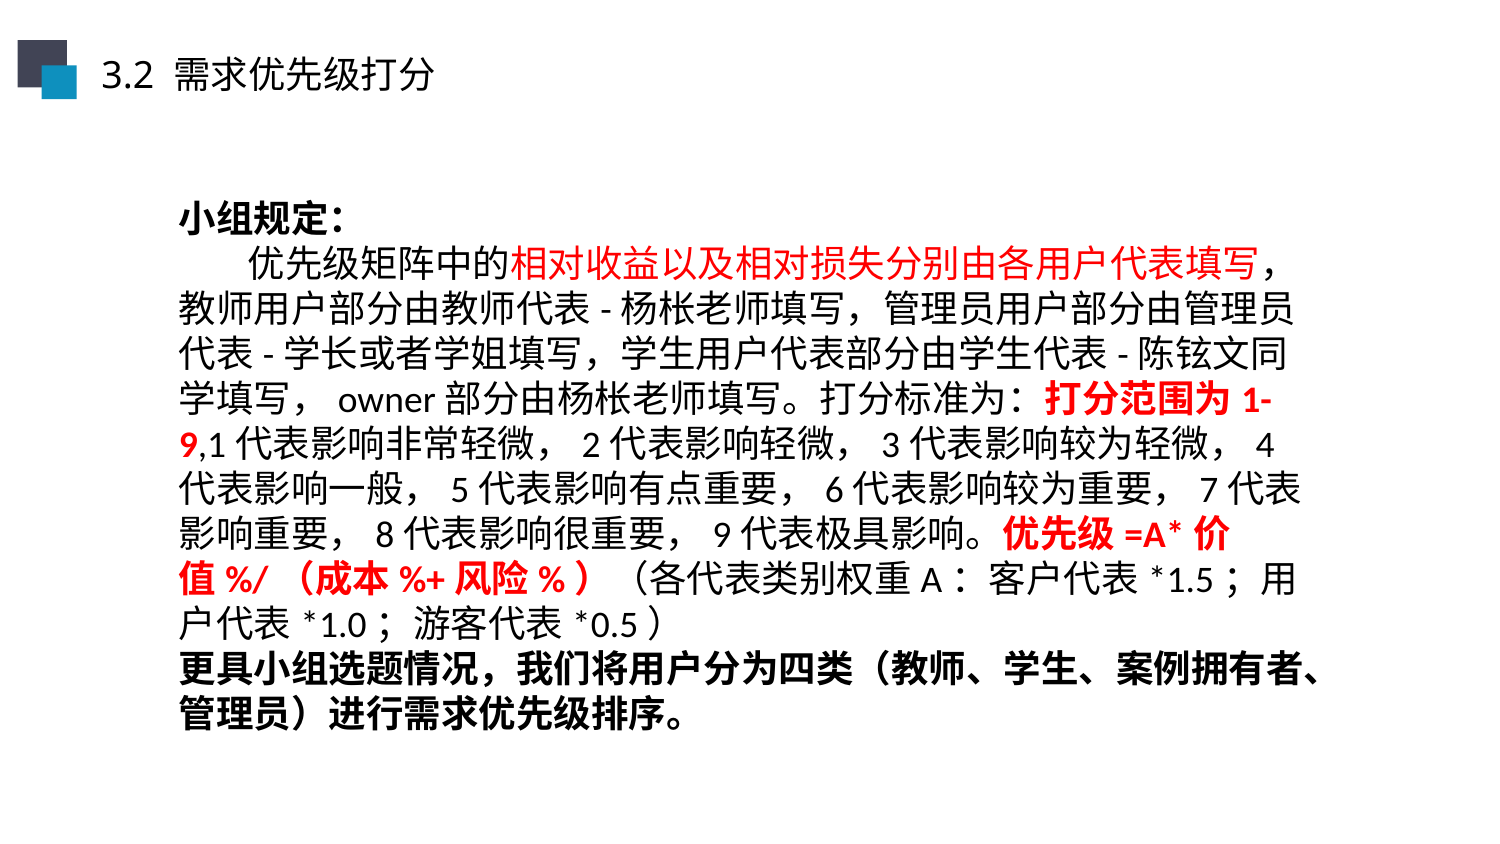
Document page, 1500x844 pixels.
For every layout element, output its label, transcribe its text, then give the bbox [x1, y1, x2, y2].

text_box 3.2 需求优先级打分 [86, 43, 451, 104]
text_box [17, 39, 77, 100]
text_box 小组规定： 优先级矩阵中的相对收益以及相对损失分别由各用户代表填写，教师用户部分由教师代表-杨枨老师填写，管理员用户部分由管理员代表-学长或者学姐填写，学生用户代表部分由学生代表-陈铉文同学填写，owner部分由杨枨老师填写。打分标准为：打分范围为1-9,1代表影响非常轻微，2代表影响轻微，3代表影响较为轻微，4代表影响一般，5代表影响有点重要，6代表影响较为重要，7代表影响重要，8代表影响很重要，9代表极具影响。优先级=A*价值%/（成本%+风险%）（各代表类别权重A：客户代表*1.5；用户代表*1.0；游客代表*0.5） 更具小组选题情况，我们将用户分为四类（教师、学生、案例拥有者、管理员）进行需求优先级排序。 [17, 188, 1318, 741]
